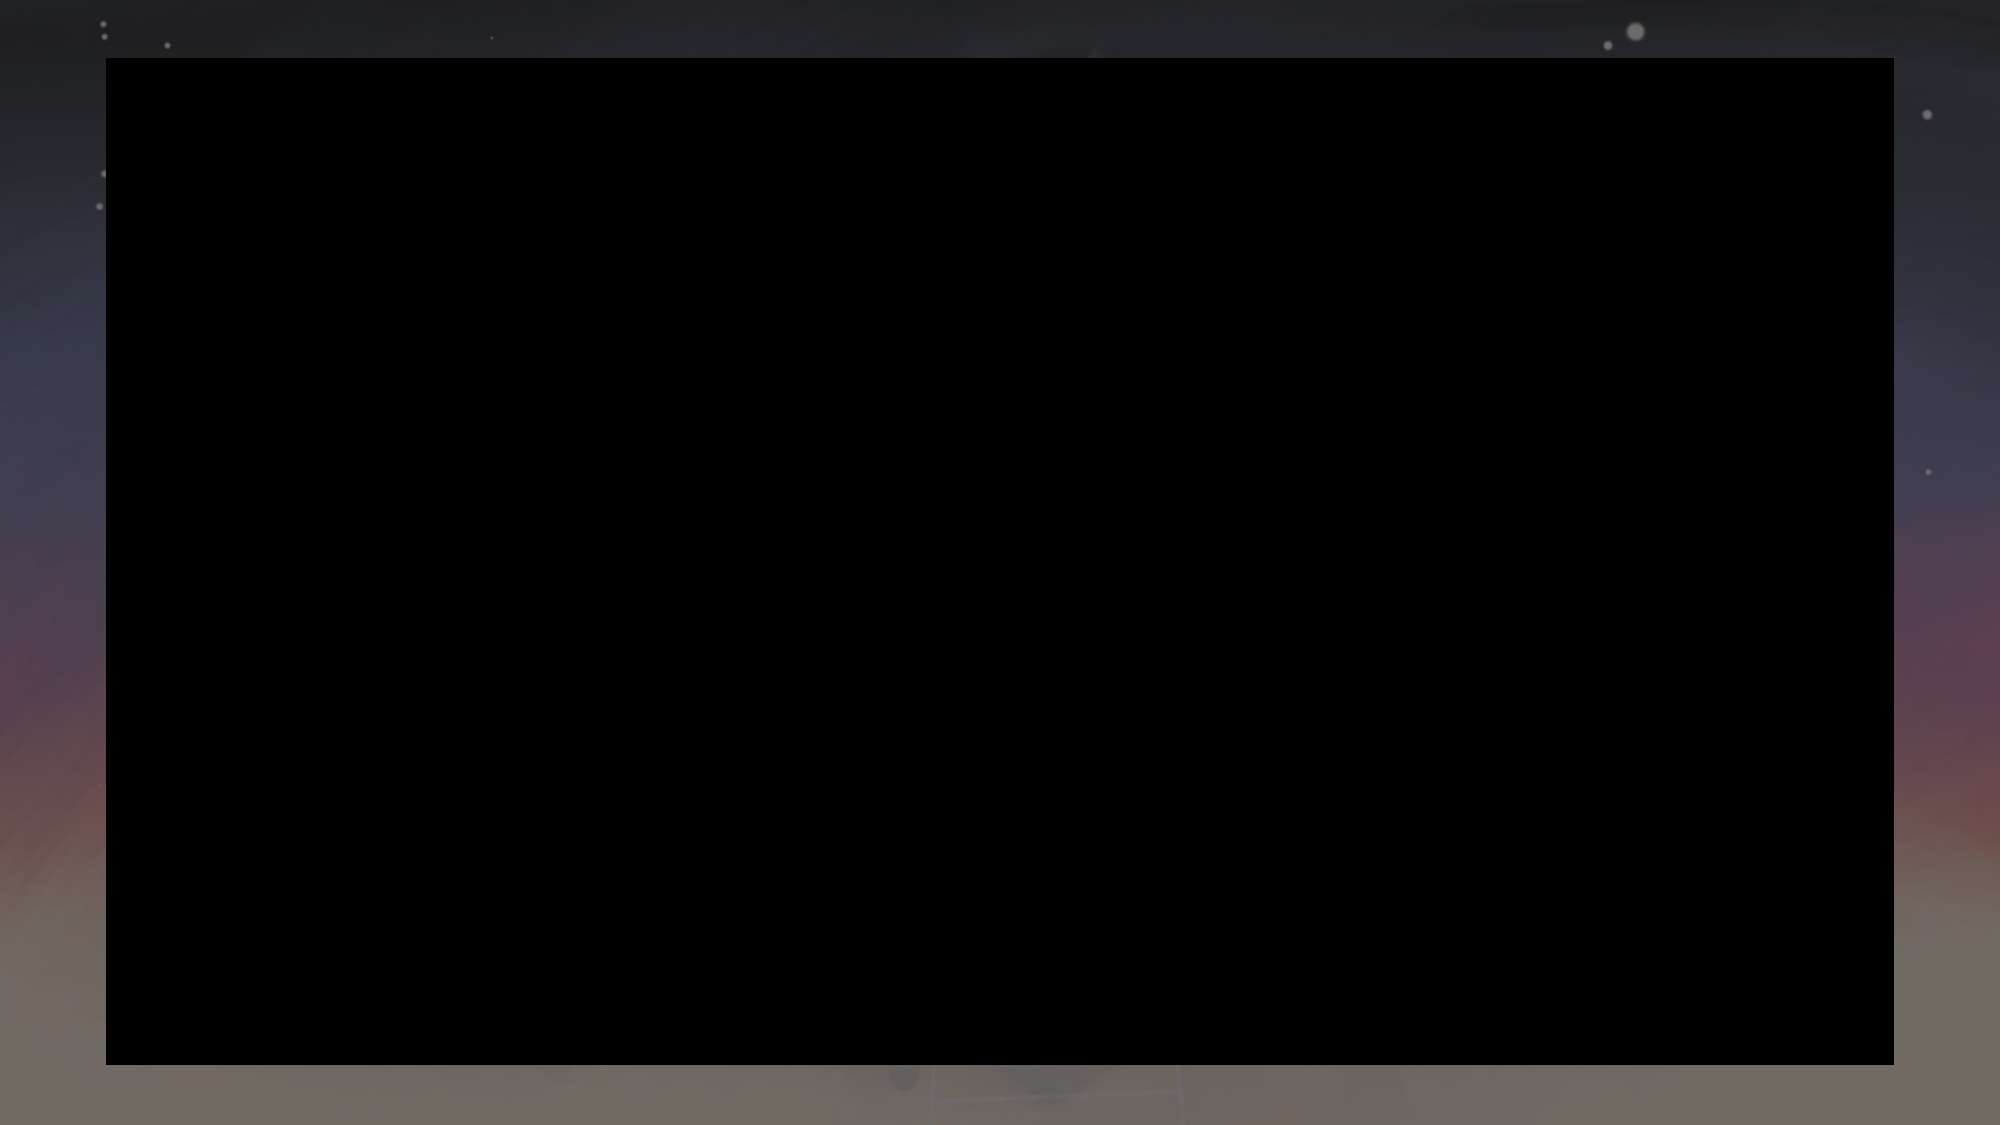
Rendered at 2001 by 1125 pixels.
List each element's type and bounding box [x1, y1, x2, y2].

text_box [105, 57, 1895, 1066]
picture [0, 0, 2000, 1125]
